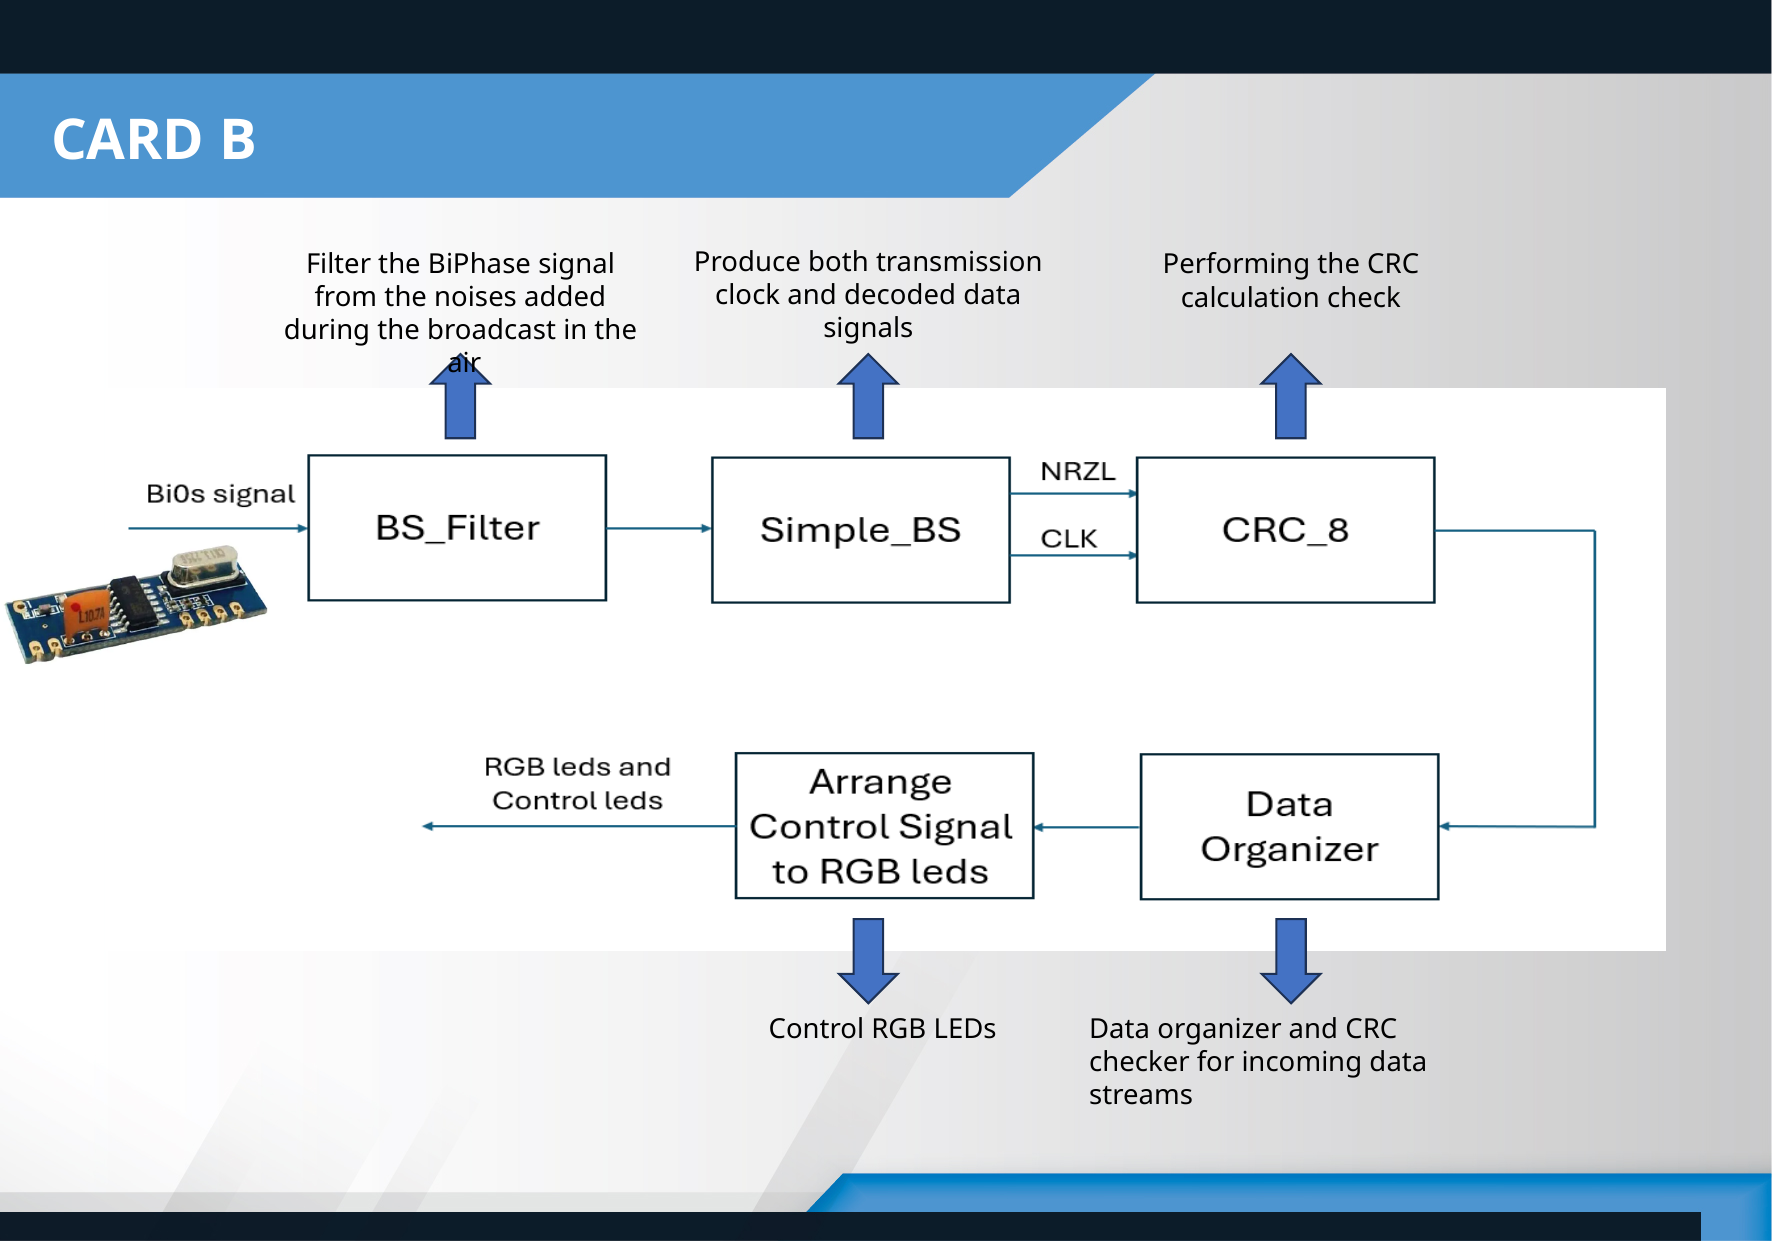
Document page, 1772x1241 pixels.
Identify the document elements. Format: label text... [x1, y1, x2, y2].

text_box [1259, 951, 1323, 1003]
text_box Filter the BiPhase signal from the noises added during the broadcast in the air [260, 238, 661, 386]
text_box Performing the CRC calculation check [1096, 238, 1486, 320]
picture [0, 0, 1772, 1241]
text_box [1258, 352, 1323, 388]
text_box Data organizer and CRC checker for incoming data streams [1074, 1003, 1508, 1118]
text_box [836, 951, 901, 1003]
text_box Produce both transmission clock and decoded data signals [674, 236, 1063, 384]
text_box CARD B [36, 62, 317, 179]
text_box Control RGB LEDs [753, 1003, 1079, 1051]
text_box [836, 384, 901, 388]
